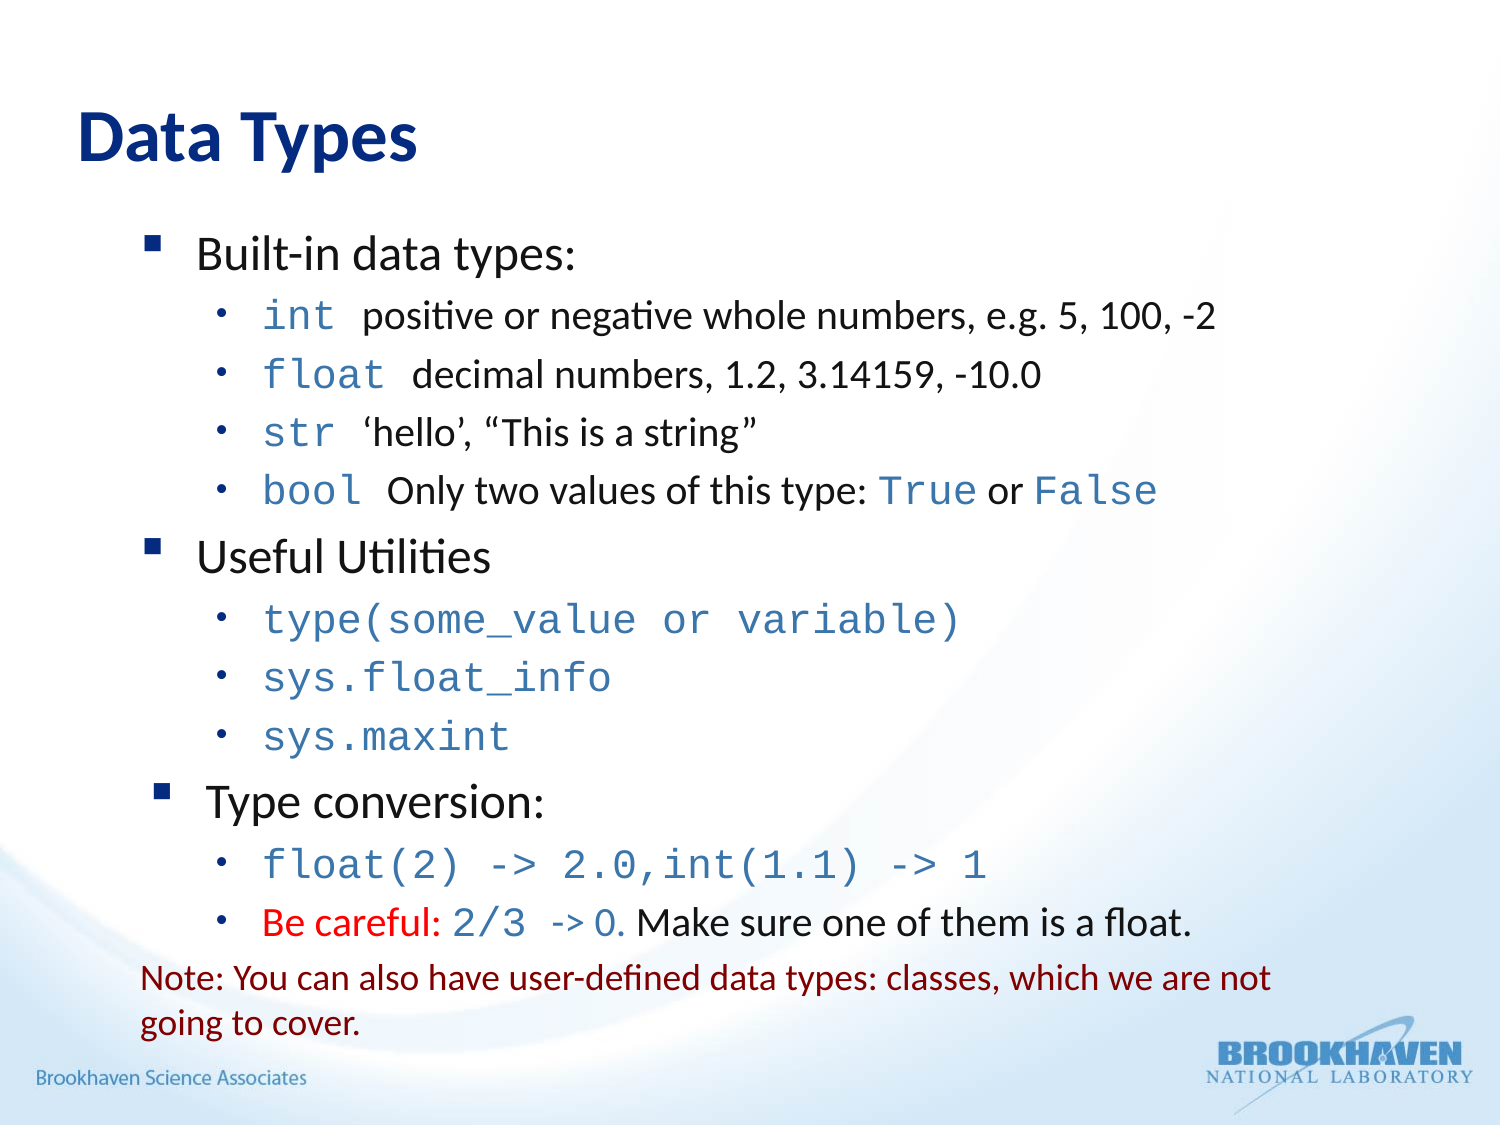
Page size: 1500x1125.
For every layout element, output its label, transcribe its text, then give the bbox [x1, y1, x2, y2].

picture [0, 0, 1500, 1125]
title Data Types [62, 50, 1438, 229]
list Built-in data types: int positive or negative whole numbers, e.g. 5, 100, -2 float decimal numbers, 1.2, 3.14159, -10.0 str ‘hello’, “This is a string” bool Only two values of this type: True or False Useful Utilities type(some_value or variable) sys.float_info sys.maxint Type conversion: float(2) -> 2.0,int(1.1) -> 1 Be careful: 2/3 -> 0. Make sure one of them is a float. Note: You can also have user-defined data types: classes, which we are not going to cover. [125, 212, 1375, 1088]
